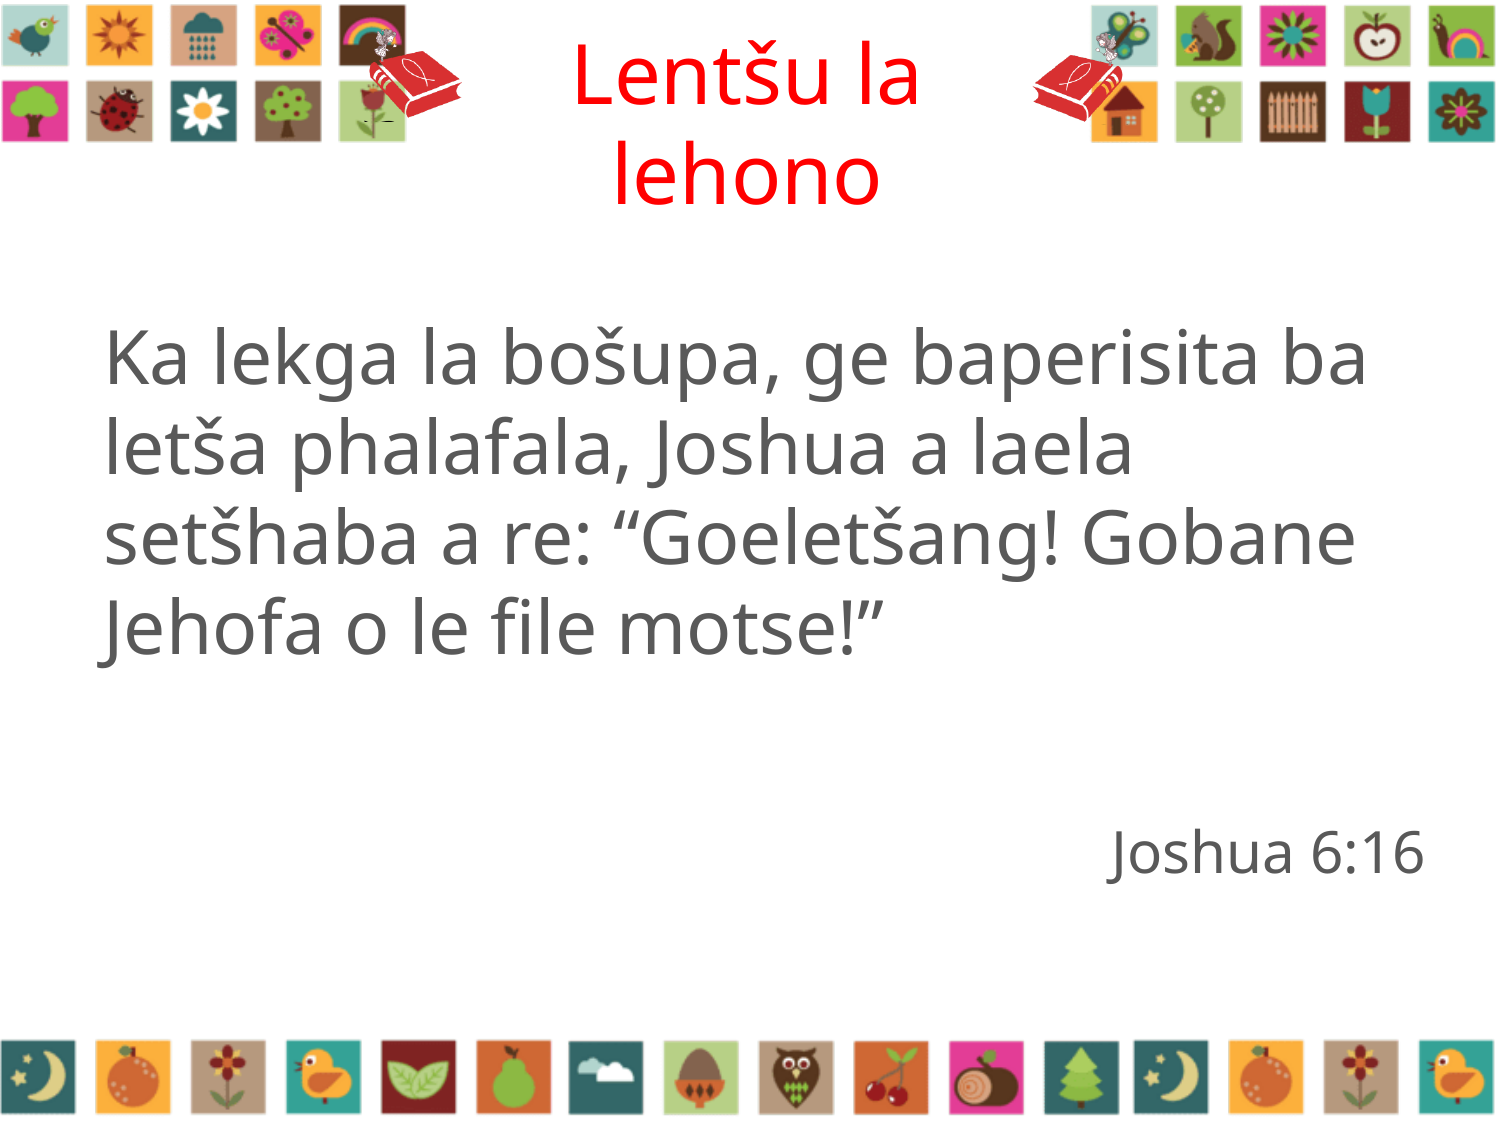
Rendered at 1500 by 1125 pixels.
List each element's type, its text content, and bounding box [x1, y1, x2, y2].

picture [1000, 3, 1500, 150]
text_box Joshua 6:16 [808, 807, 1441, 893]
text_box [0, 1028, 1500, 1118]
text_box Ka lekga la bošupa, ge baperisita ba letša phalafala, Joshua a laela setšhaba a re: “Goeletšang! Gobane Jehofa o le file motse!” [88, 302, 1436, 678]
text_box Lentšu la lehono [414, 13, 1080, 229]
picture [0, 3, 494, 150]
